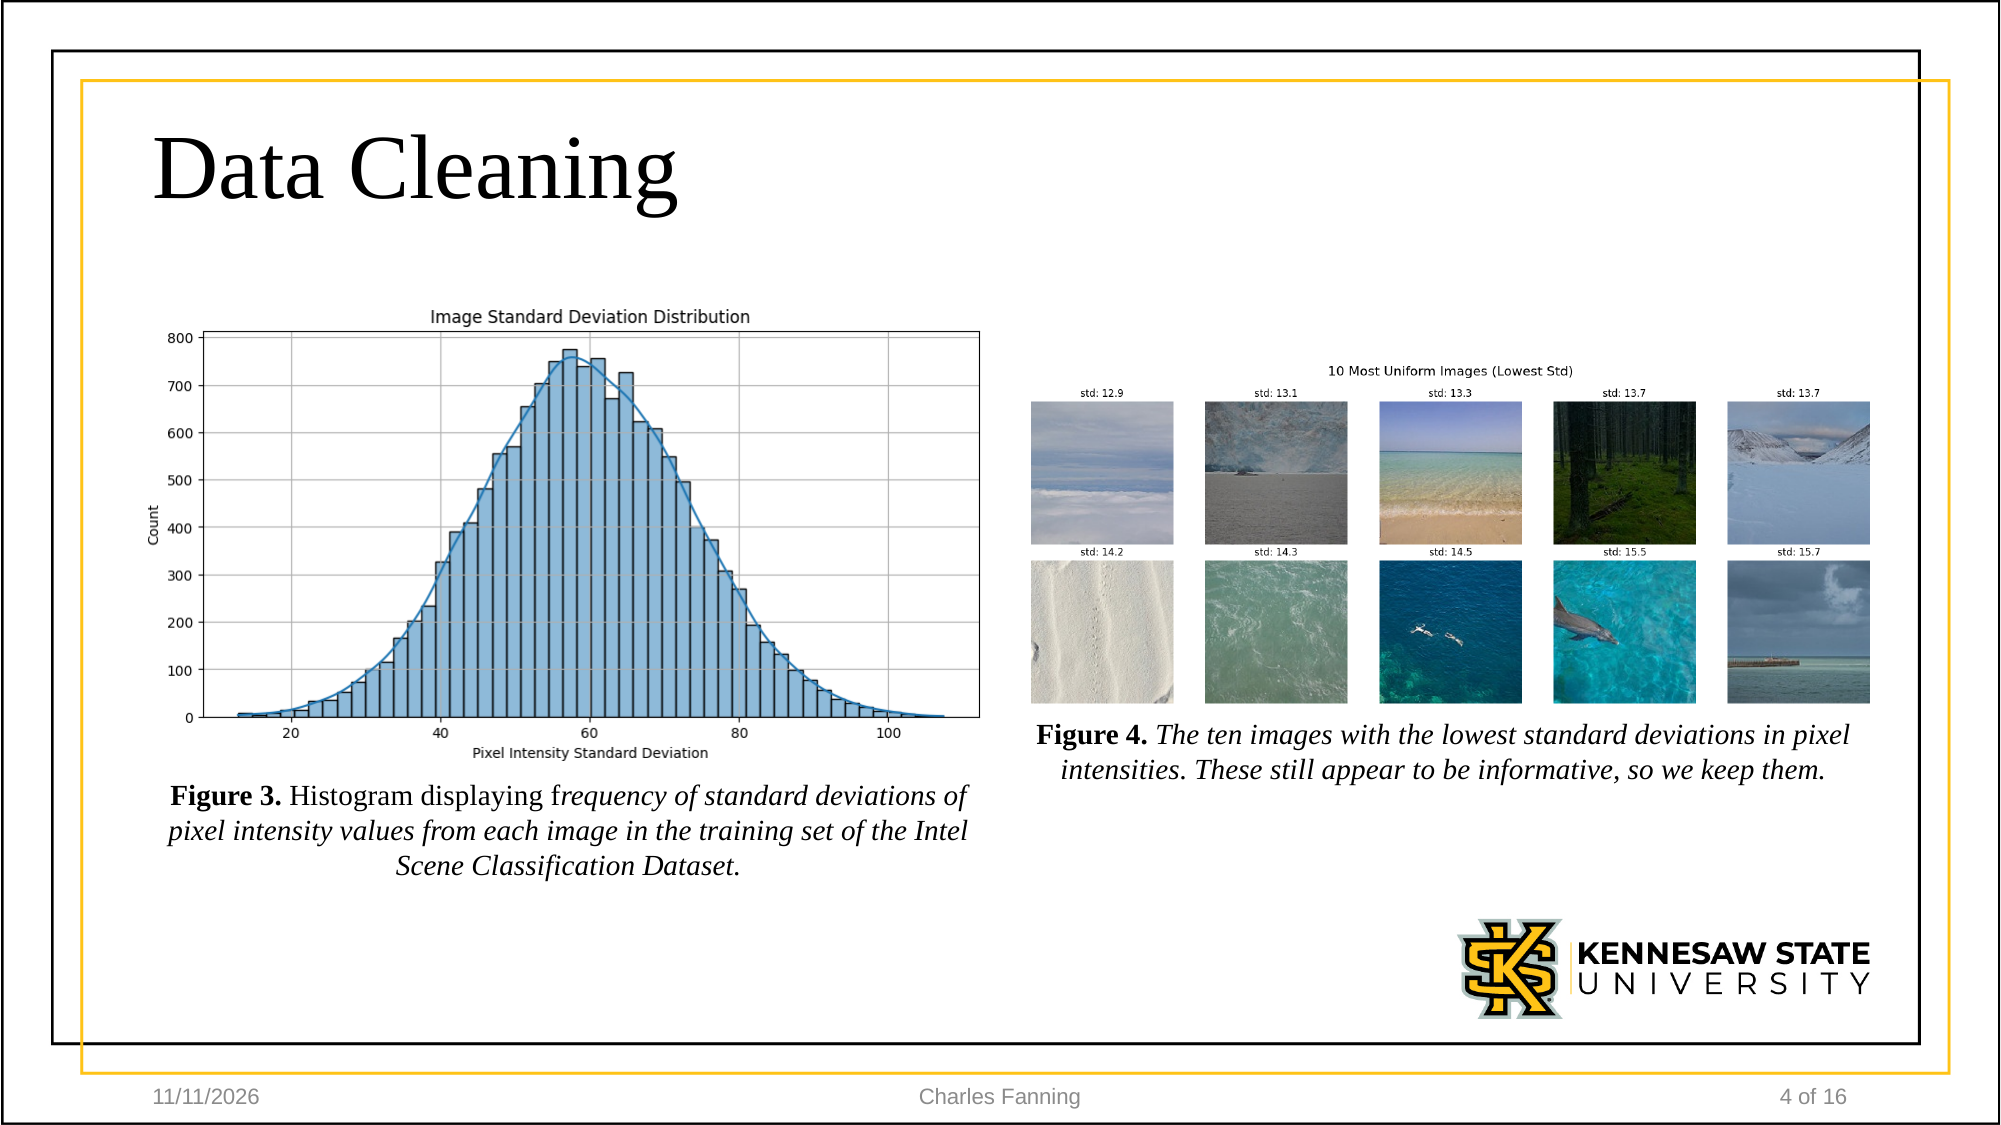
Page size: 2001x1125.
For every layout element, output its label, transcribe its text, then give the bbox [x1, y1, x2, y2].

picture [0, 0, 2001, 1125]
footer Charles Fanning [662, 1079, 1338, 1111]
text_box Figure 3. Histogram displaying frequency of standard deviations of pixel intensity values from each image in the training set of the Intel Scene Classification Dataset. [137, 769, 1000, 889]
title Data Cleaning [137, 59, 1863, 278]
text_box Figure 4. The ten images with the lowest standard deviations in pixel intensities. These still appear to be informative, so we keep them. [1012, 708, 1875, 793]
slide_number 4 of 16 [1412, 1079, 1863, 1111]
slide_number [137, 1079, 588, 1111]
